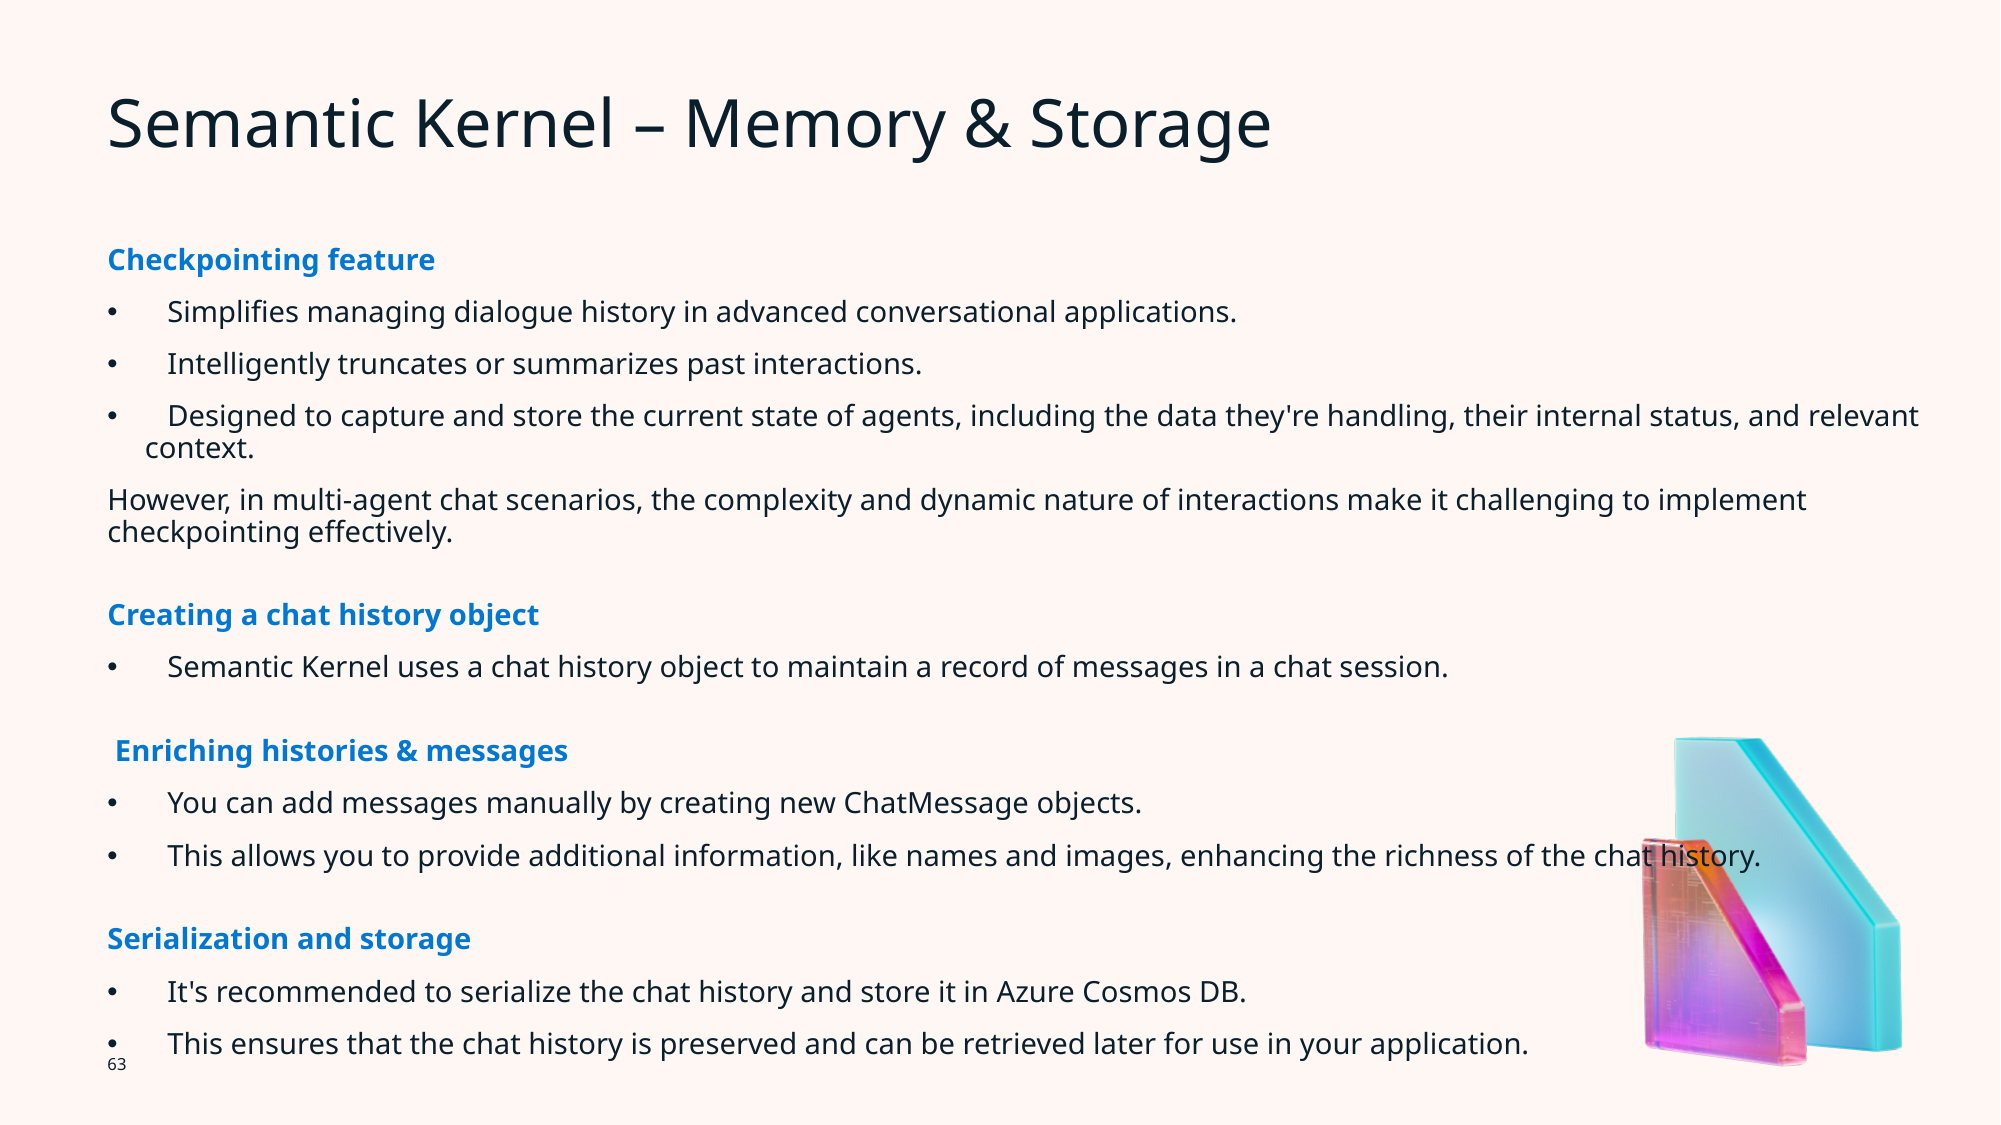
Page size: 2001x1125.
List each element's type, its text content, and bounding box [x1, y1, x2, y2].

list Checkpointing feature Simplifies managing dialogue history in advanced conversational applications. Intelligently truncates or summarizes past interactions. Designed to capture and store the current state of agents, including the data they're handling, their internal status, and relevant context. However, in multi-agent chat scenarios, the complexity and dynamic nature of interactions make it challenging to implement checkpointing effectively. Creating a chat history object Semantic Kernel uses a chat history object to maintain a record of messages in a chat session. Enriching histories & messages You can add messages manually by creating new ChatMessage objects. This allows you to provide additional information, like names and images, enhancing the richness of the chat history. Serialization and storage It's recommended to serialize the chat history and store it in Azure Cosmos DB. This ensures that the chat history is preserved and can be retrieved later for use in your application. --- Feel free to adjust these points based on your audience and the specific focus of your session. If you need any more details or have other questions, let me know! [92, 237, 1952, 1014]
picture [1570, 696, 1953, 1096]
title Semantic Kernel – Memory & Storage [92, 82, 1908, 202]
slide_number 63 [92, 1035, 158, 1096]
